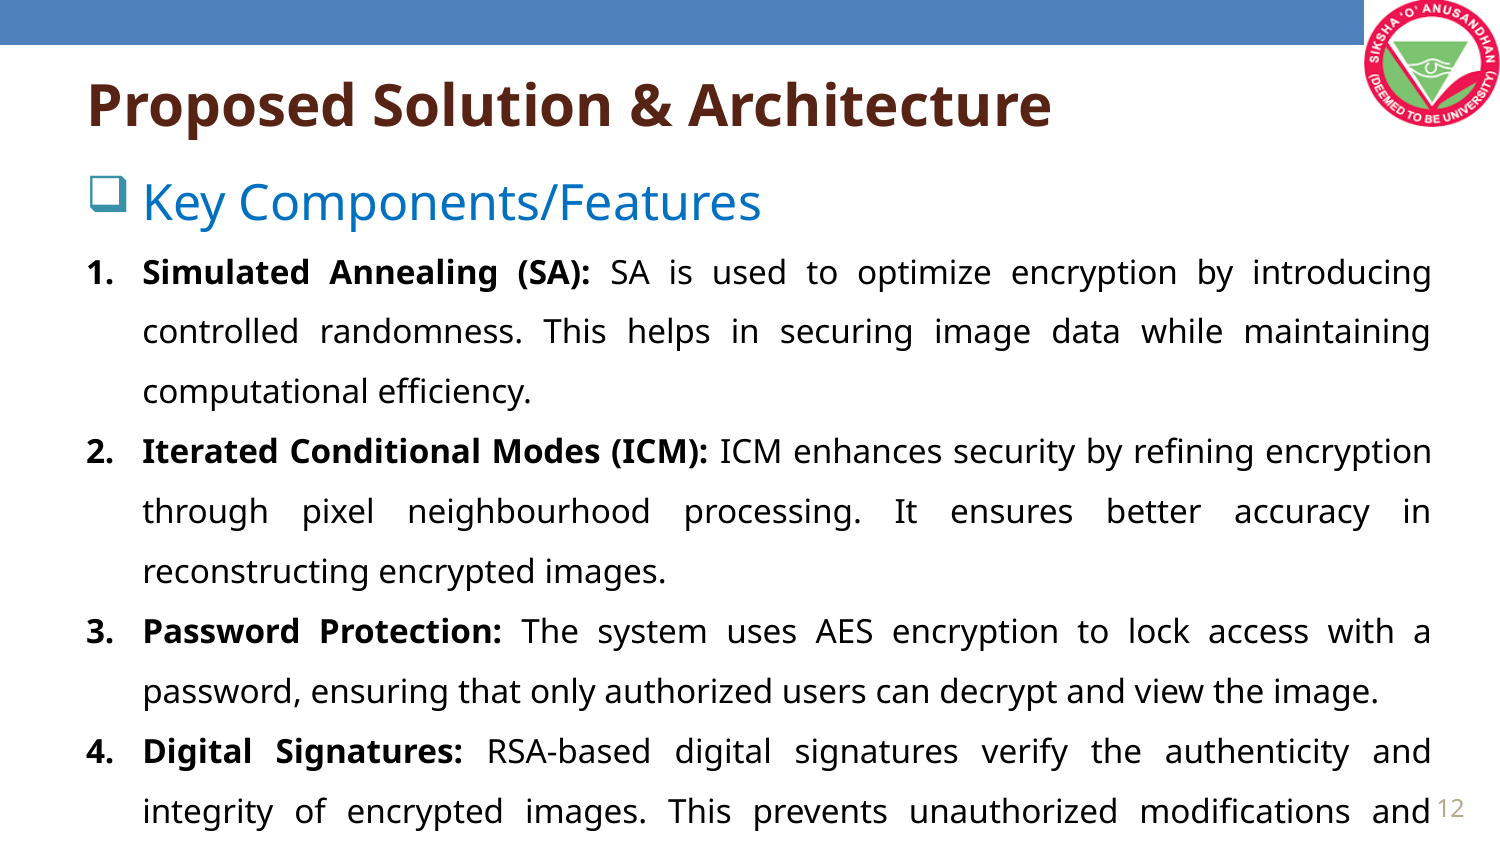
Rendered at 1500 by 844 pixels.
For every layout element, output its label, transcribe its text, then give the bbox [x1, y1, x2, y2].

text_box Key Components/Features Simulated Annealing (SA): SA is used to optimize encryption by introducing controlled randomness. This helps in securing image data while maintaining computational efficiency. Iterated Conditional Modes (ICM): ICM enhances security by refining encryption through pixel neighbourhood processing. It ensures better accuracy in reconstructing encrypted images. Password Protection: The system uses AES encryption to lock access with a password, ensuring that only authorized users can decrypt and view the image. Digital Signatures: RSA-based digital signatures verify the authenticity and integrity of encrypted images. This prevents unauthorized modifications and ensures secure transmission. [71, 163, 1449, 756]
text_box Proposed Solution & Architecture [72, 55, 1433, 151]
text_box 12 [1413, 775, 1488, 835]
picture [1363, 0, 1500, 127]
